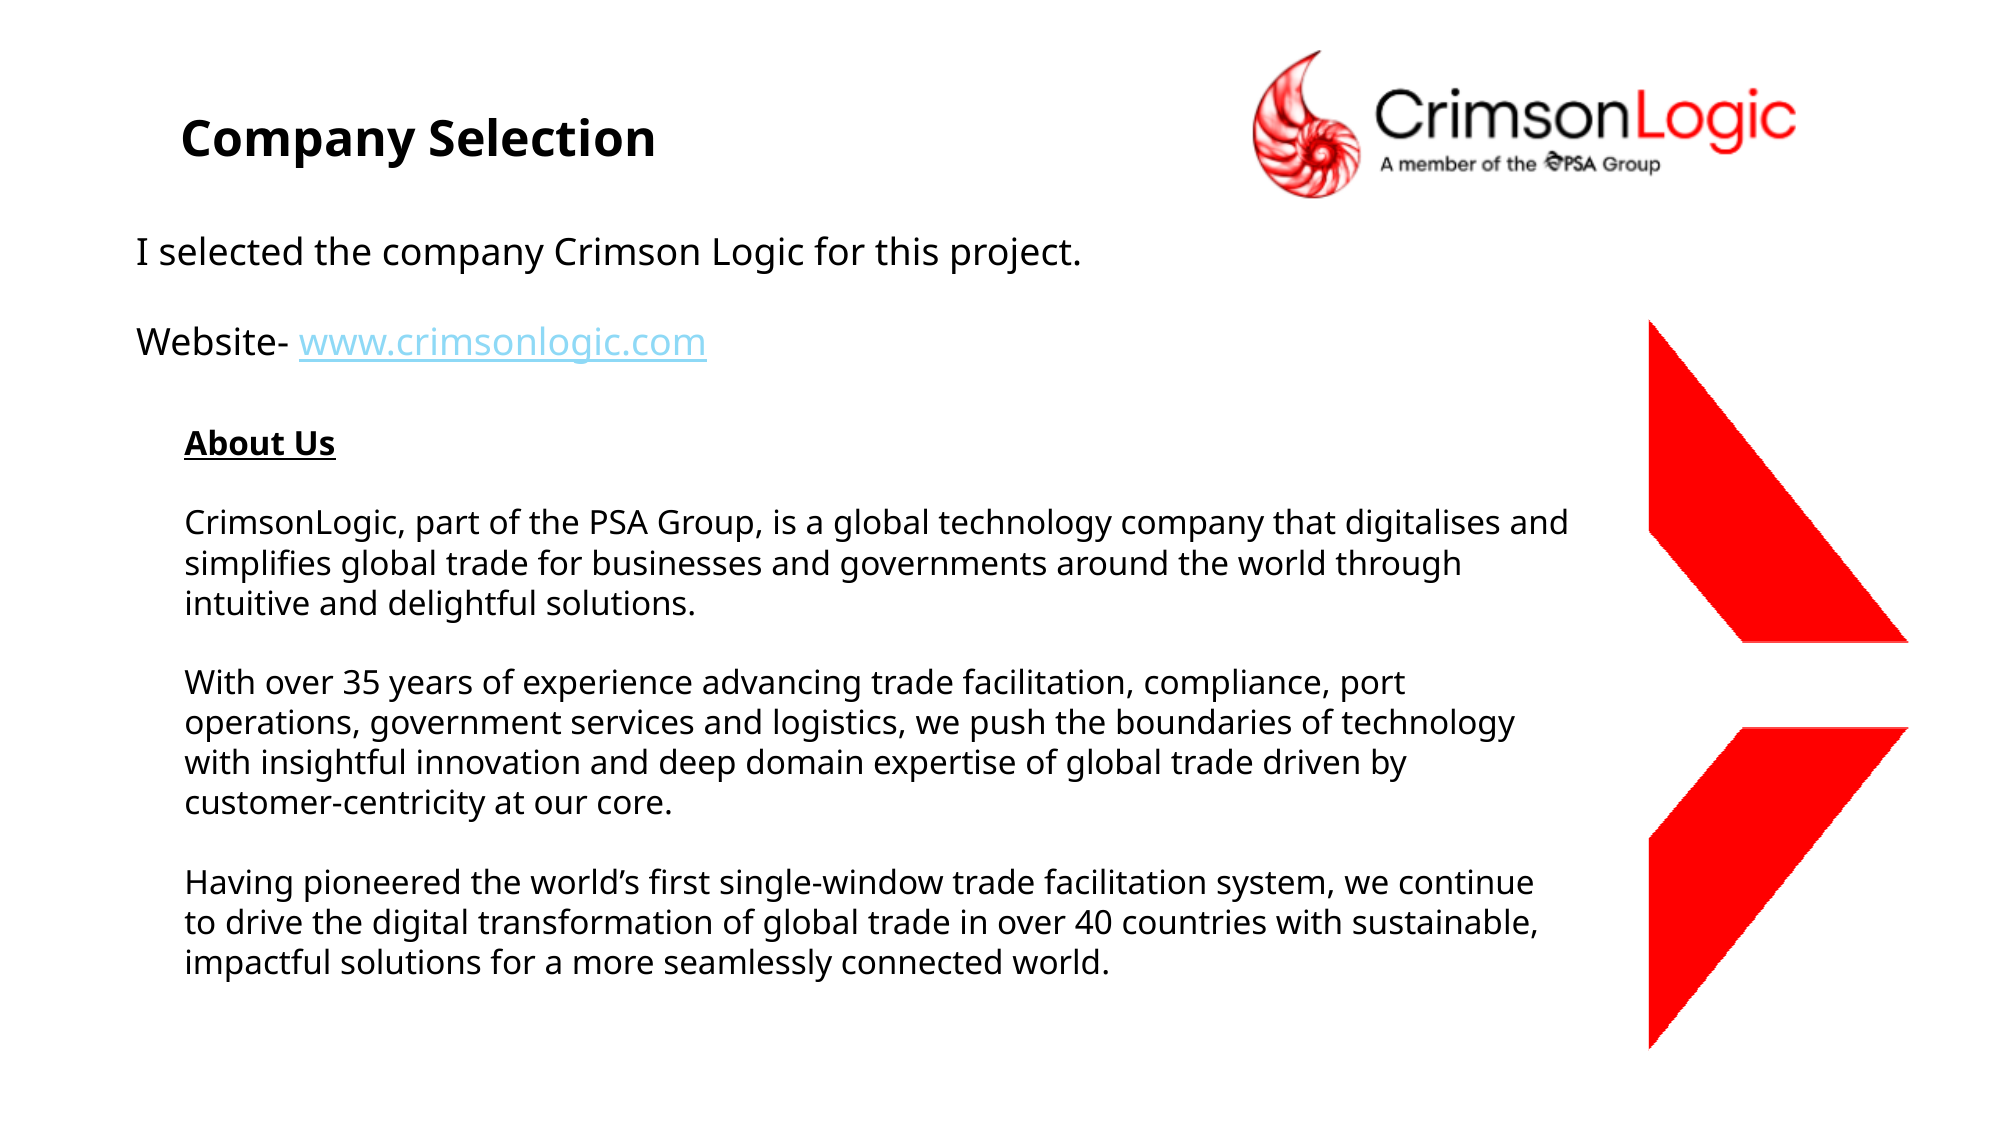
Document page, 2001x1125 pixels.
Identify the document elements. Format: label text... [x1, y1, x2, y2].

picture [1610, 280, 1920, 1100]
text_box I selected the company Crimson Logic for this project. Website- www.crimsonlogic.com [121, 220, 1098, 422]
text_box About Us CrimsonLogic, part of the PSA Group, is a global technology company that digitalises and simplifies global trade for businesses and governments around the world through intuitive and delightful solutions. With over 35 years of experience advancing trade facilitation, compliance, port operations, government services and logistics, we push the boundaries of technology with insightful innovation and deep domain expertise of global trade driven by customer-centricity at our core. Having pioneered the world’s first single-window trade facilitation system, we continue to drive the digital transformation of global trade in over 40 countries with sustainable, impactful solutions for a more seamlessly connected world. [169, 414, 1590, 1125]
title Company Selection [0, 16, 1169, 175]
picture [1210, 27, 1846, 241]
